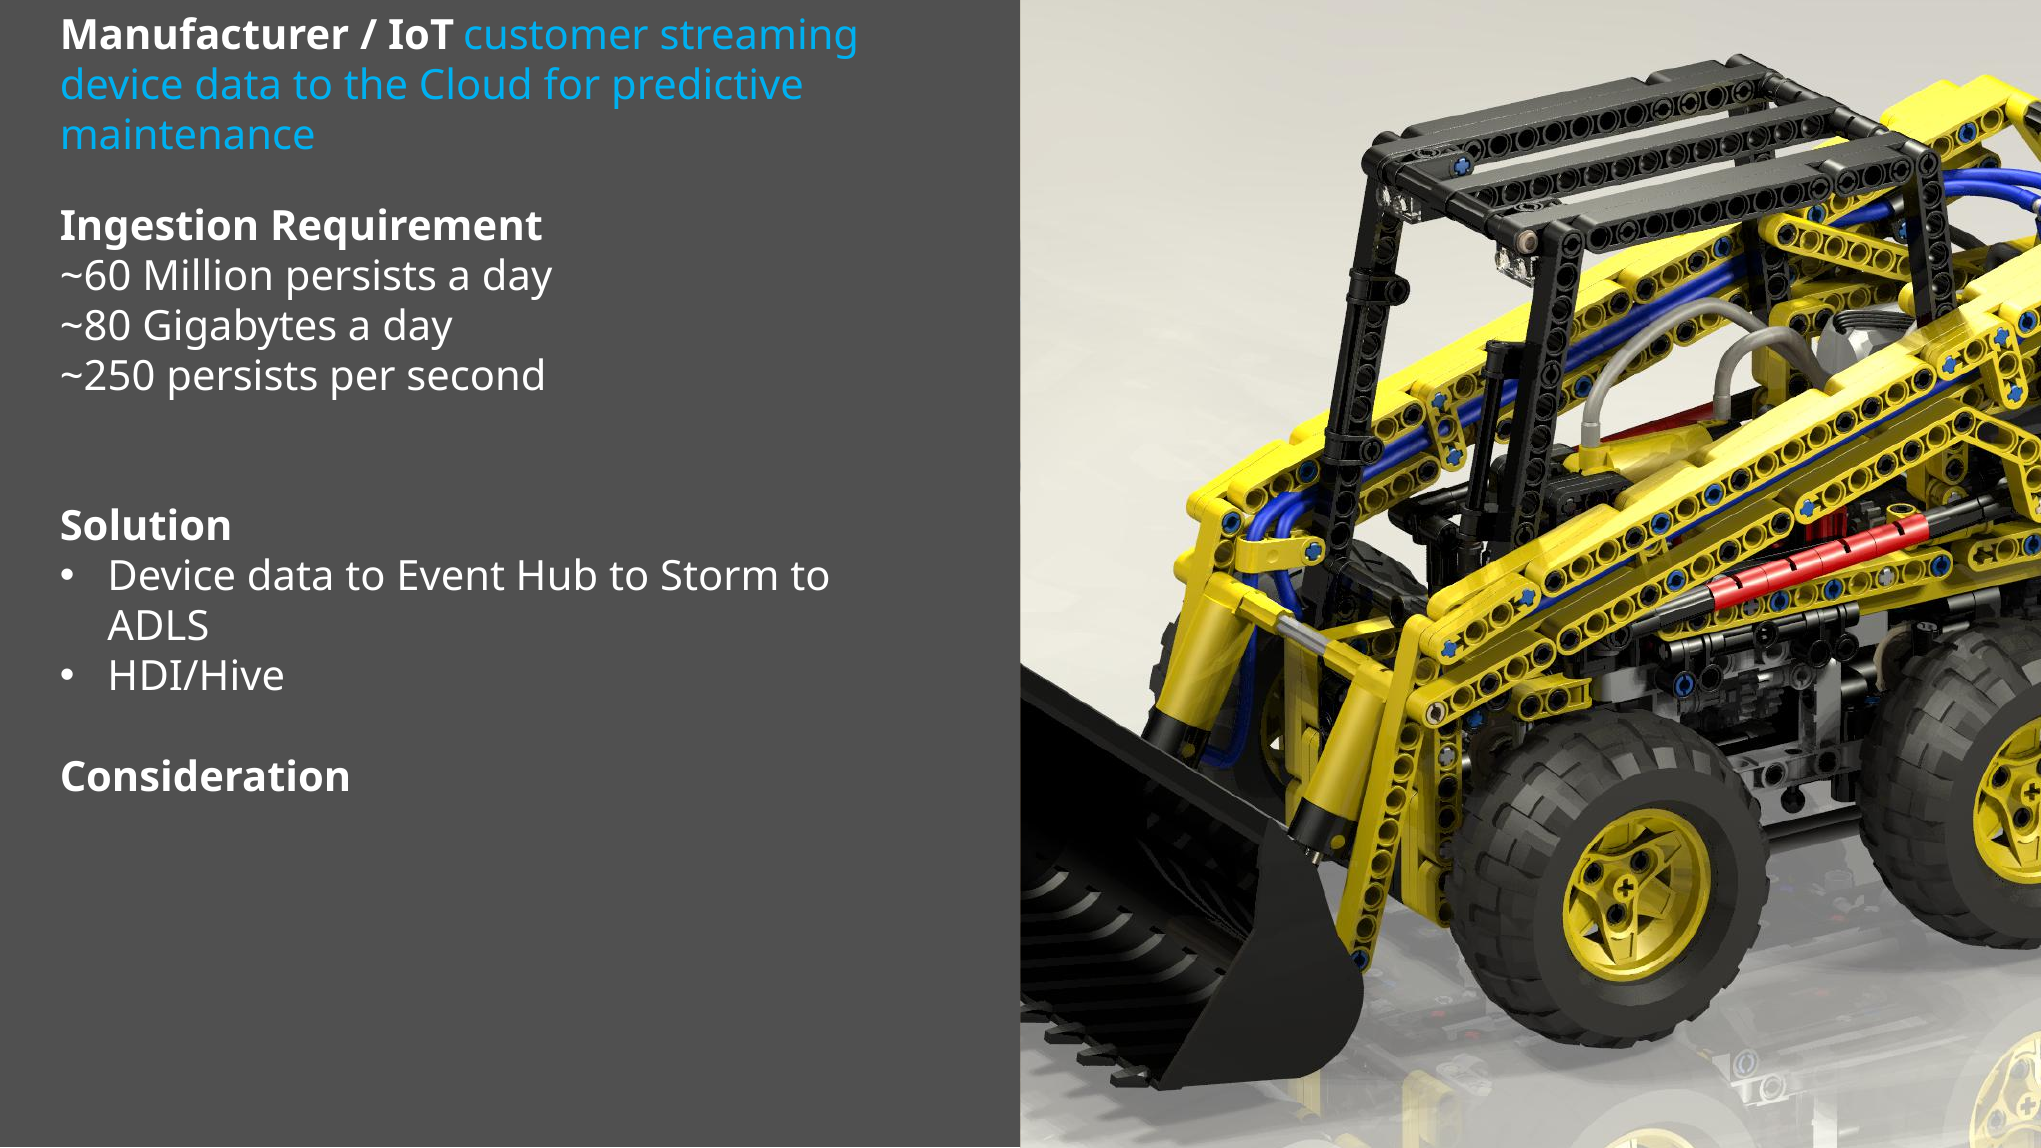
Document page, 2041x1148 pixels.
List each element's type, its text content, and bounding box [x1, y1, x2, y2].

picture [1019, 0, 2041, 1148]
text_box Manufacturer / IoT customer streaming device data to the Cloud for predictive maintenance Ingestion Requirement ~60 Million persists a day ~80 Gigabytes a day ~250 persists per second Solution Device data to Event Hub to Storm to ADLS HDI/Hive Consideration [44, 0, 946, 1148]
